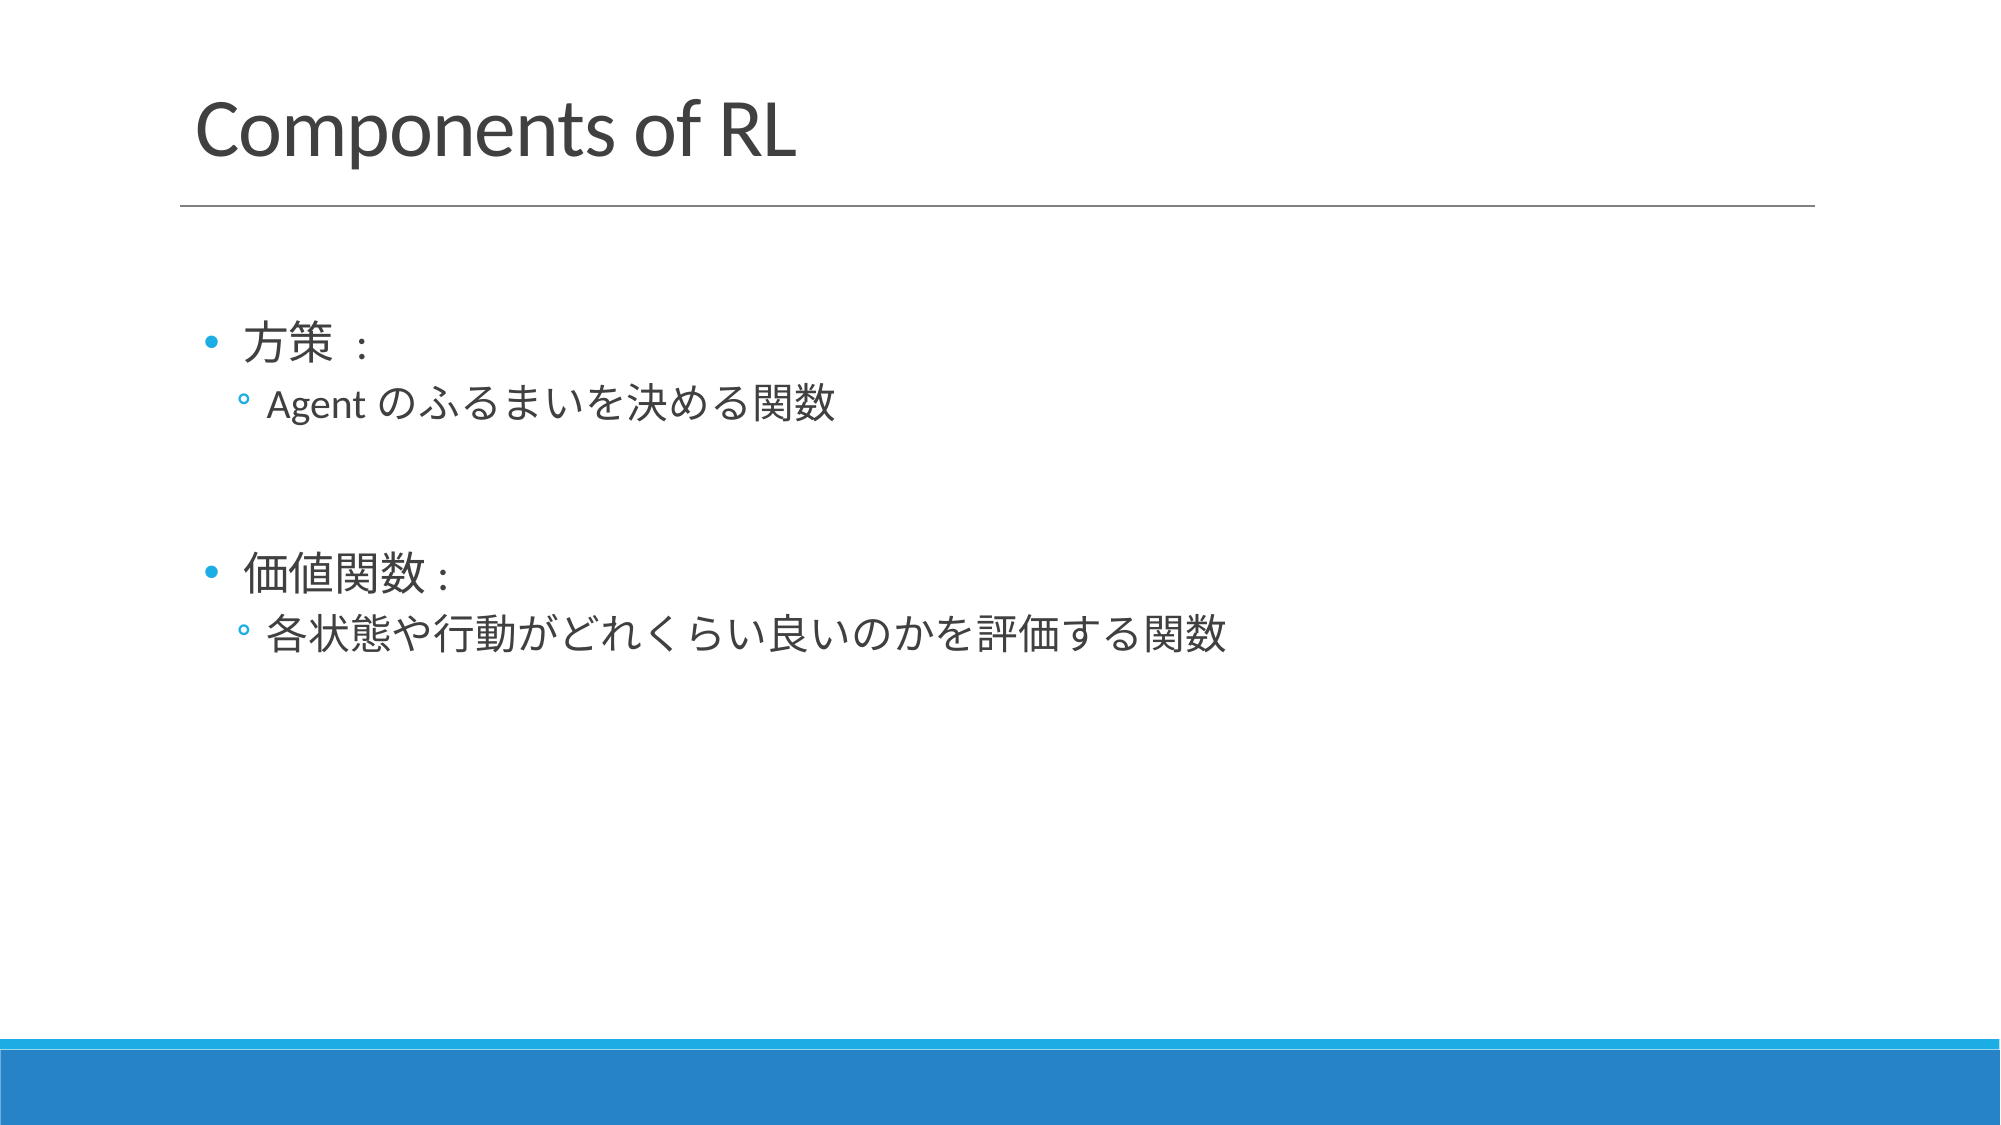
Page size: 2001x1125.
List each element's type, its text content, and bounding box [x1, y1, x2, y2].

title Components of RL [180, 44, 1830, 181]
list 方策 : Agentのふるまいを決める関数 価値関数: 各状態や行動がどれくらい良いのかを評価する関数 [180, 227, 1830, 963]
